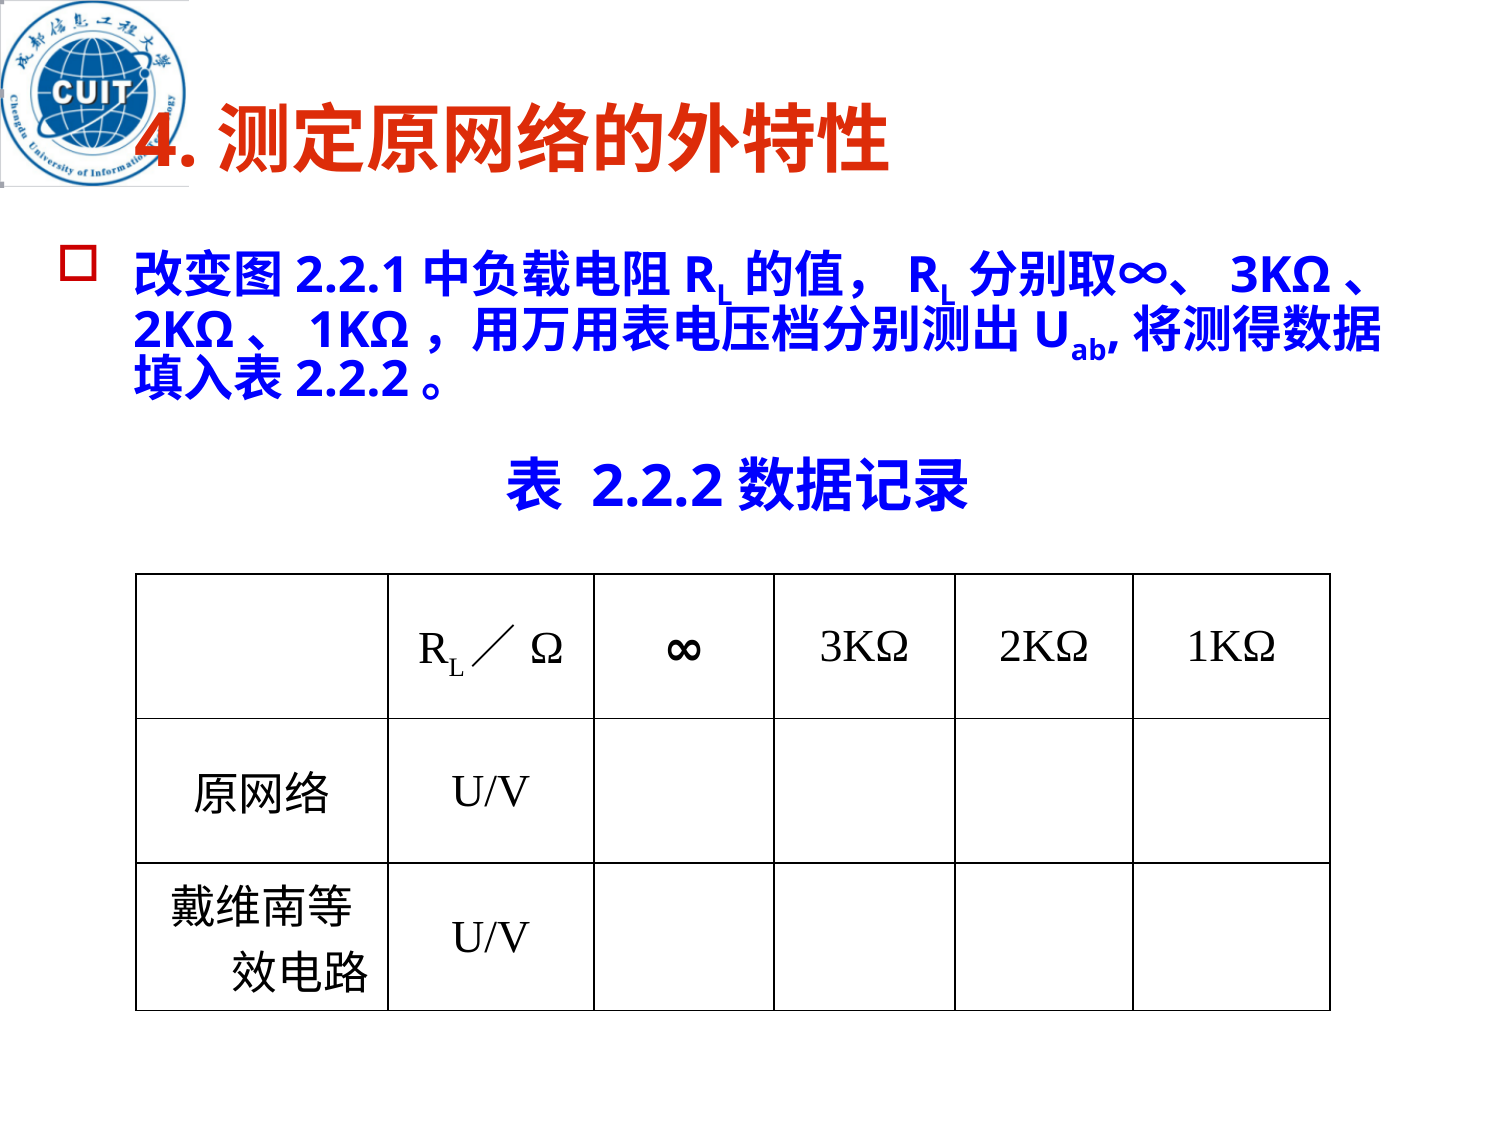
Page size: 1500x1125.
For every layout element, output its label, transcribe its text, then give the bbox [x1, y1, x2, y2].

table_header 2KΩ [956, 575, 1132, 718]
table_cell [775, 719, 954, 862]
table_cell U/V [389, 719, 593, 862]
table_cell [775, 864, 954, 1010]
table_header RL／Ω [389, 575, 593, 718]
table_cell [956, 719, 1132, 862]
table_cell [1134, 719, 1329, 862]
table_header [137, 575, 387, 718]
table_cell [956, 864, 1132, 1010]
table_header ∞ [595, 575, 773, 718]
table_cell 原网络 [137, 719, 387, 862]
table_header 1KΩ [1134, 575, 1329, 718]
table_cell [1134, 864, 1329, 1010]
table_cell U/V [389, 864, 593, 1010]
table_cell [595, 864, 773, 1010]
table_cell 戴维南等效电路 [137, 864, 387, 1010]
table_cell [595, 719, 773, 862]
picture [0, 0, 189, 188]
list 4.测定原网络的外特性 改变图2.2.1中负载电阻RL的值，RL分别取∞、3KΩ、2KΩ、1KΩ，用万用表电压档分别测出Uab,将测得数据填入表2.2.2。 表 2.2.2数据记录 [41, 101, 1436, 539]
table_header 3KΩ [775, 575, 954, 718]
